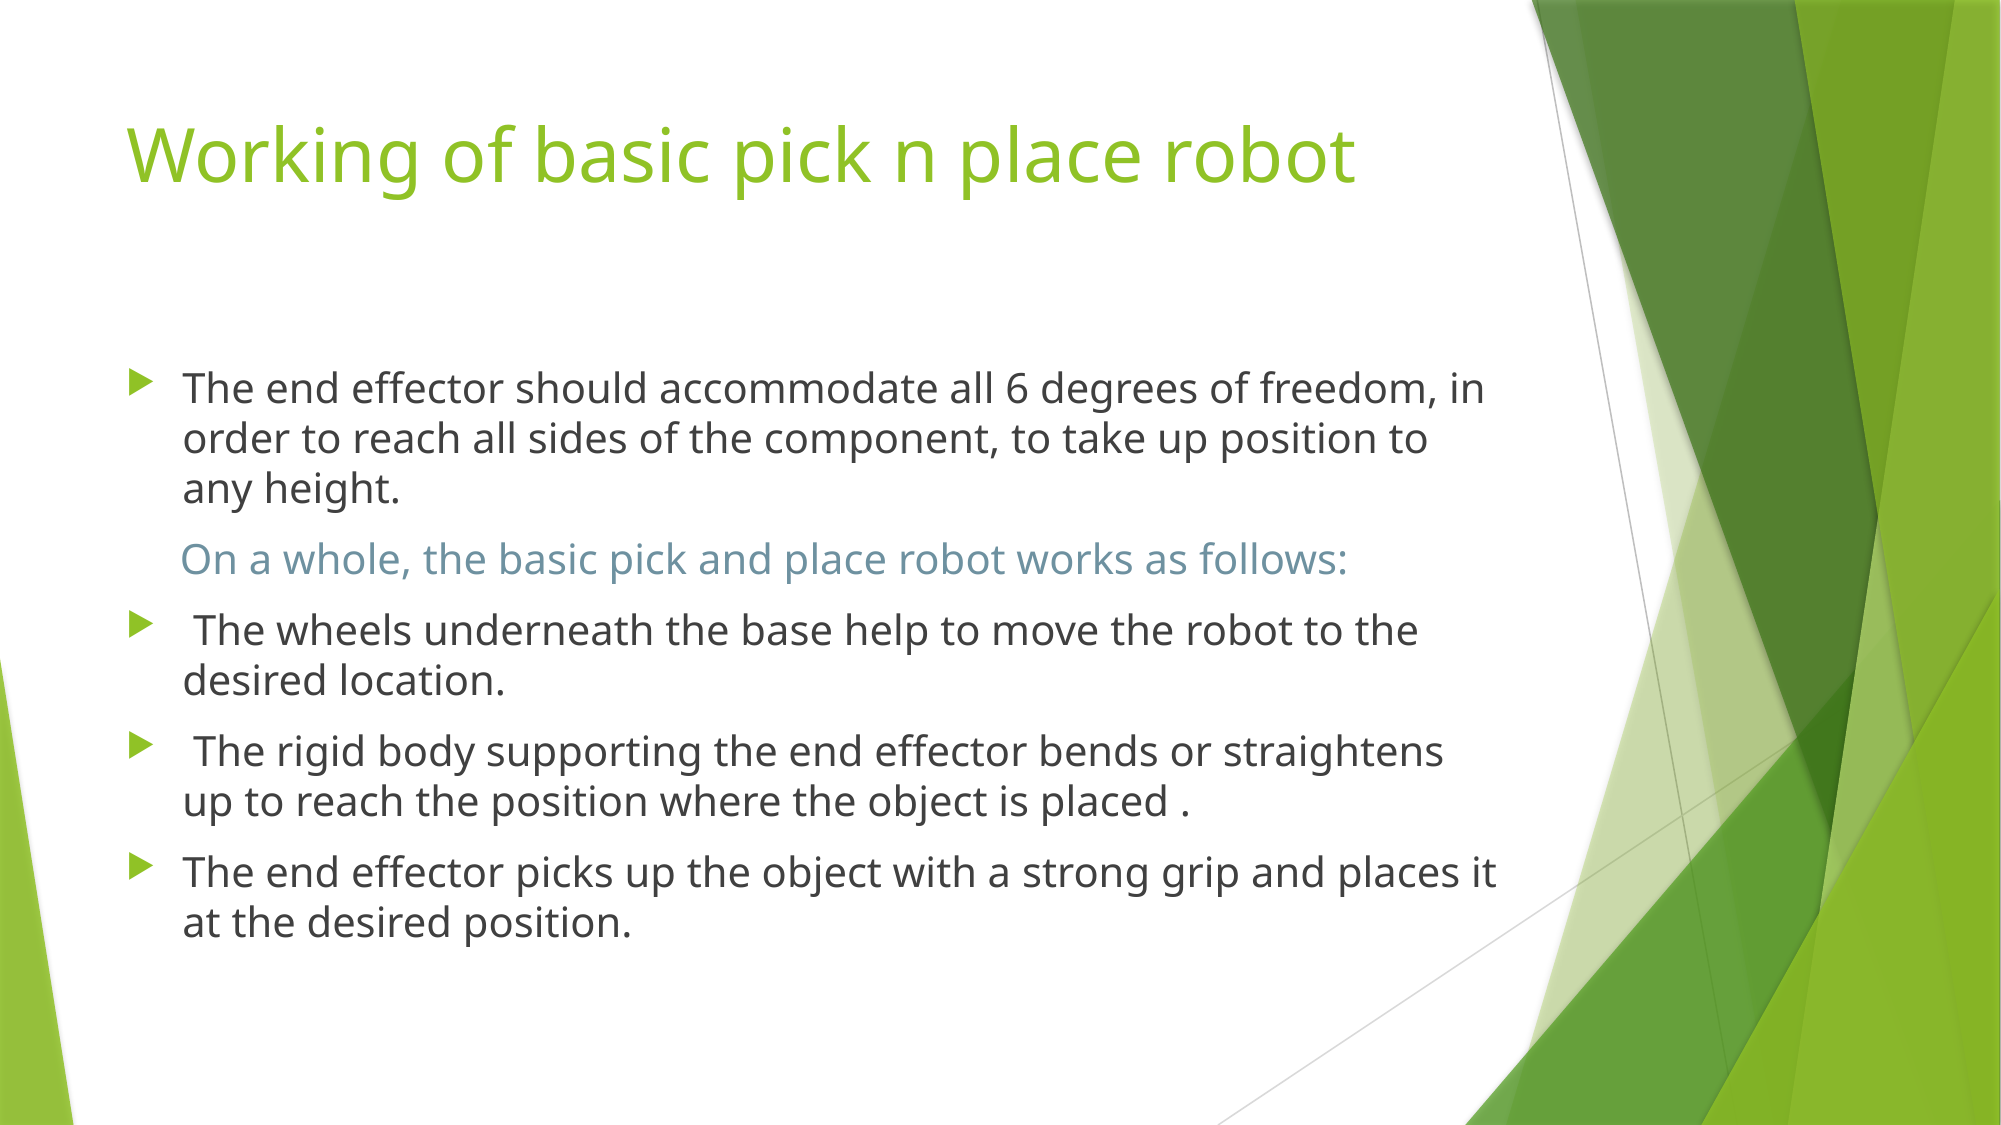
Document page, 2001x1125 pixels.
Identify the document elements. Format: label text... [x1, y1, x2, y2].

title Working of basic pick n place robot [111, 99, 1522, 317]
list The end effector should accommodate all 6 degrees of freedom, in order to reach all sides of the component, to take up position to any height. On a whole, the basic pick and place robot works as follows: The wheels underneath the base help to move the robot to the desired location. The rigid body supporting the end effector bends or straightens up to reach the position where the object is placed . The end effector picks up the object with a strong grip and places it at the desired position. [111, 354, 1522, 992]
